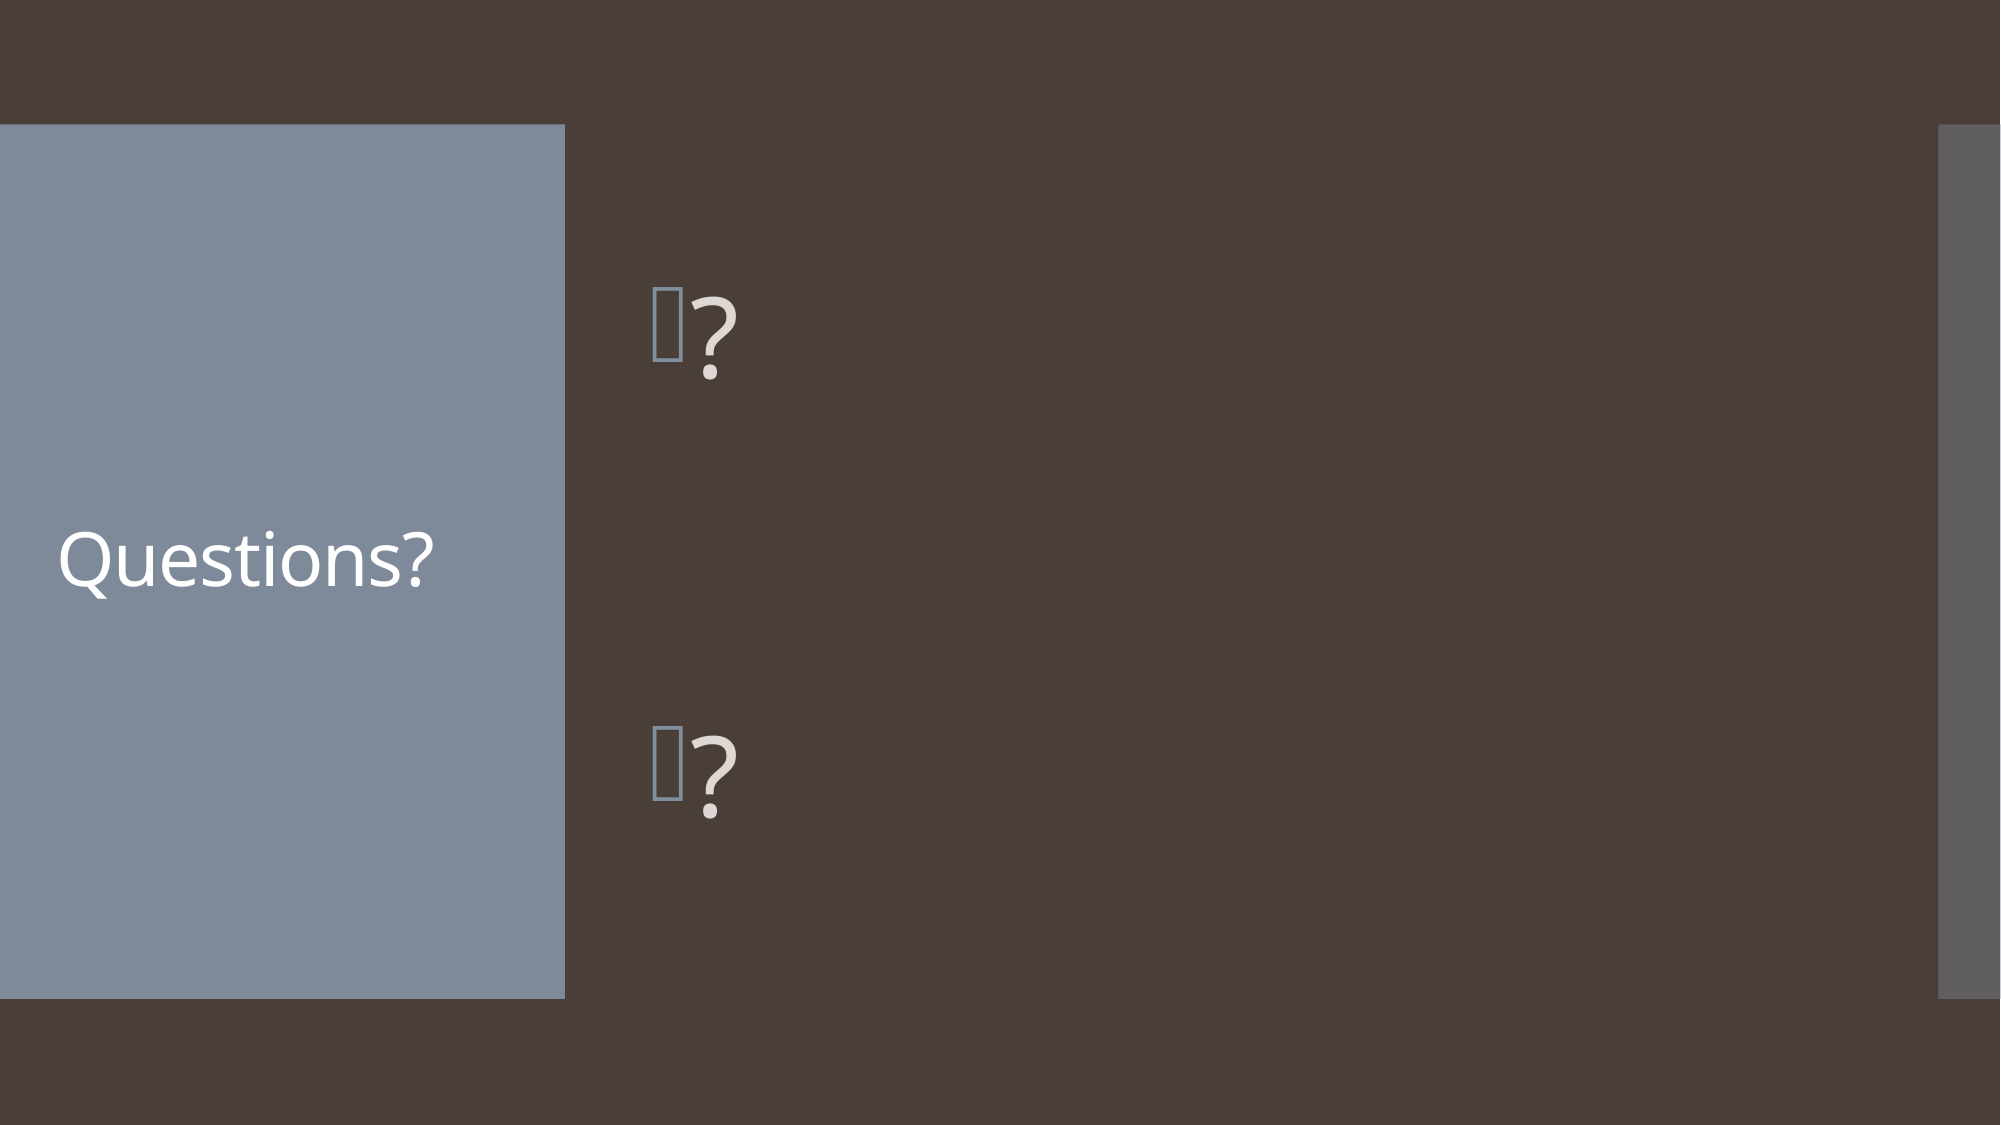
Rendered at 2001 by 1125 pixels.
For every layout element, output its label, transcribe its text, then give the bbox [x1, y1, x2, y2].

title Questions? [41, 184, 525, 940]
list ? ? [634, 141, 1835, 982]
